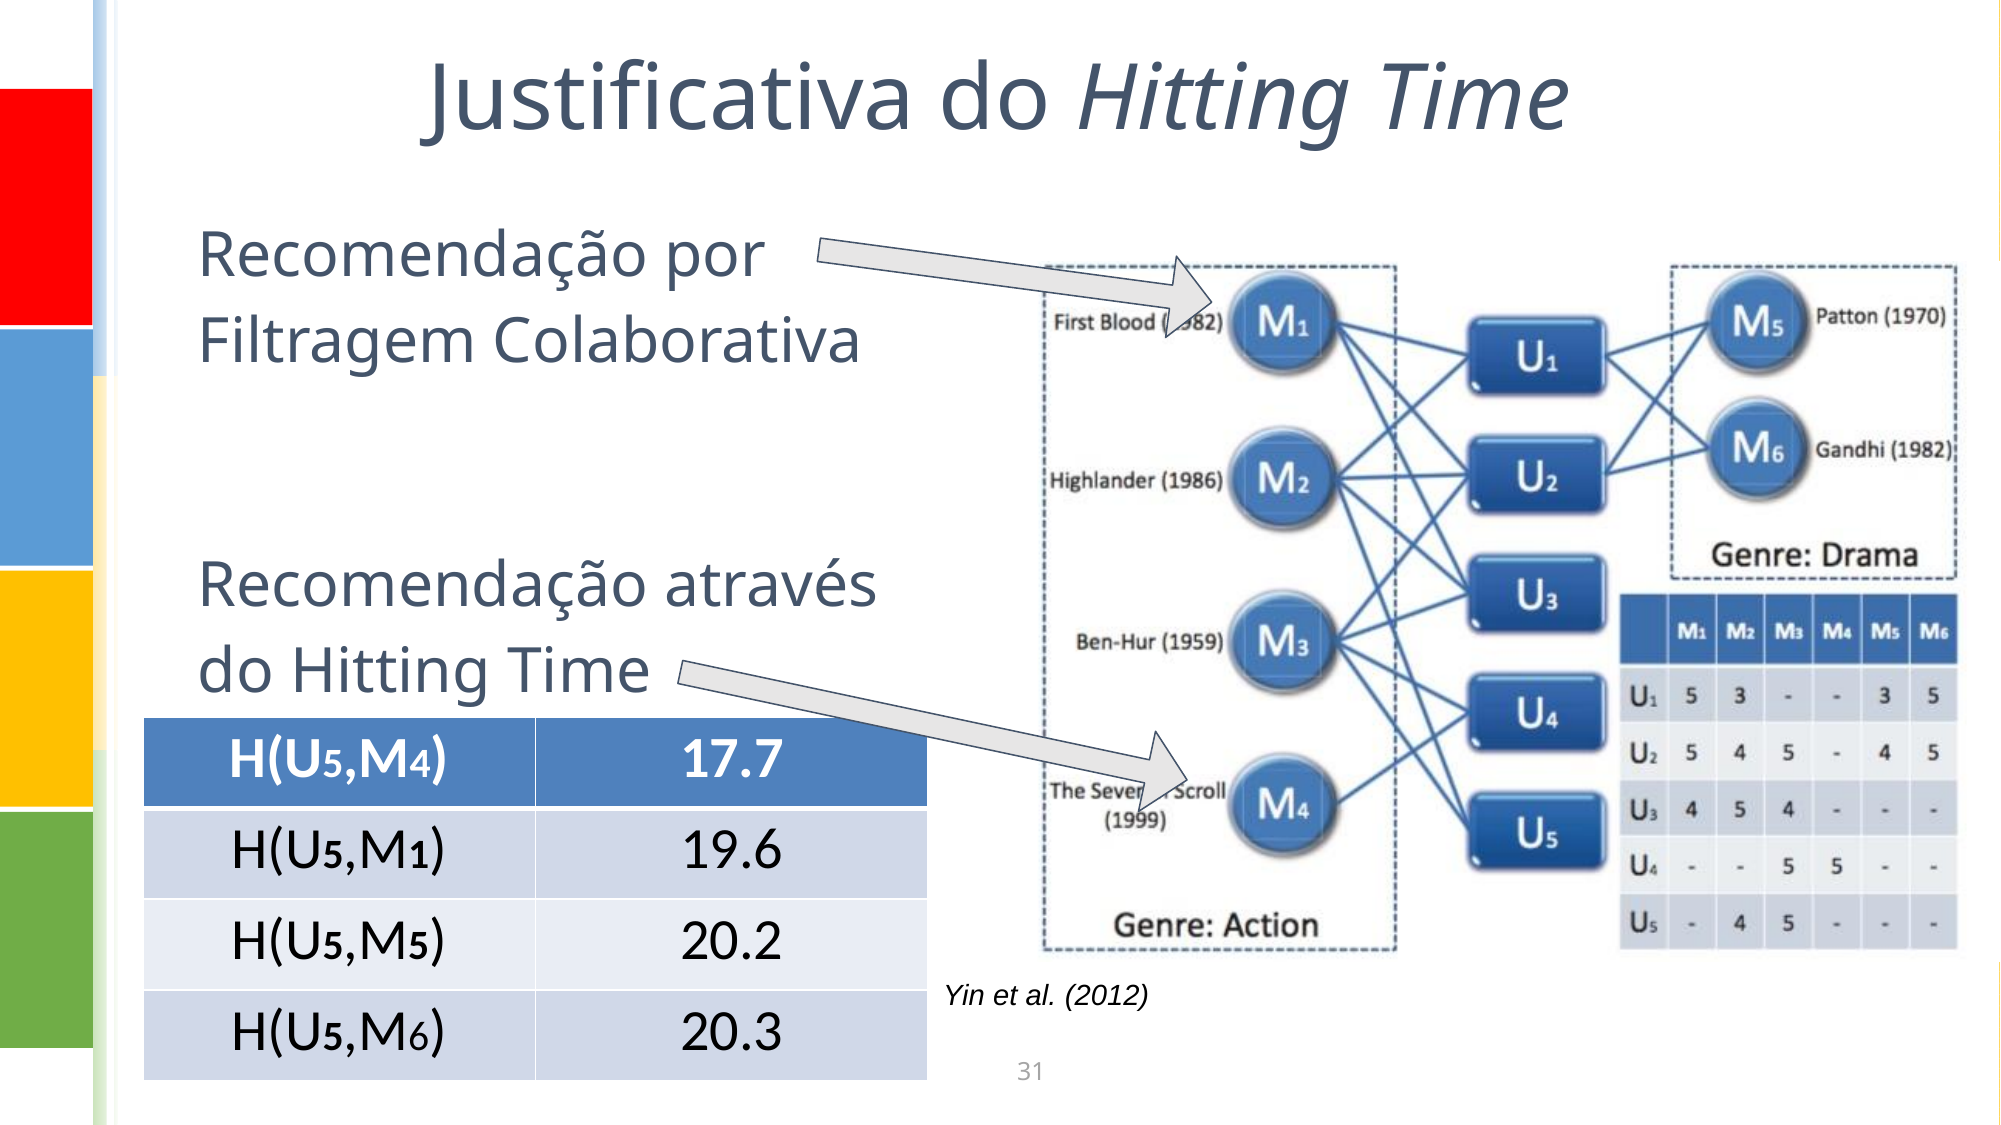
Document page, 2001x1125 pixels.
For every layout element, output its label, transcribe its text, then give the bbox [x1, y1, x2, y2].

title Justificativa do Hitting Time [137, 0, 1863, 202]
text_box Recomendação através do Hitting Time [107, 517, 964, 694]
text_box Yin et al. (2012) [928, 961, 1179, 1009]
table_header 17.7 [536, 718, 927, 806]
table_cell 20.2 [536, 900, 927, 989]
slide_number ‹#› [762, 1042, 1300, 1103]
table_cell H(U5,M1) [144, 811, 535, 898]
text_box [817, 238, 1031, 290]
text_box [677, 660, 1031, 759]
text_box Recomendação por Filtragem Colaborativa [107, 187, 964, 365]
table_cell H(U5,M6) [144, 991, 535, 1080]
picture [1036, 261, 2000, 962]
table_cell 19.6 [536, 811, 927, 898]
table_cell 20.3 [536, 991, 927, 1080]
table_header H(U5,M4) [144, 718, 535, 806]
table_cell H(U5,M5) [144, 900, 535, 989]
